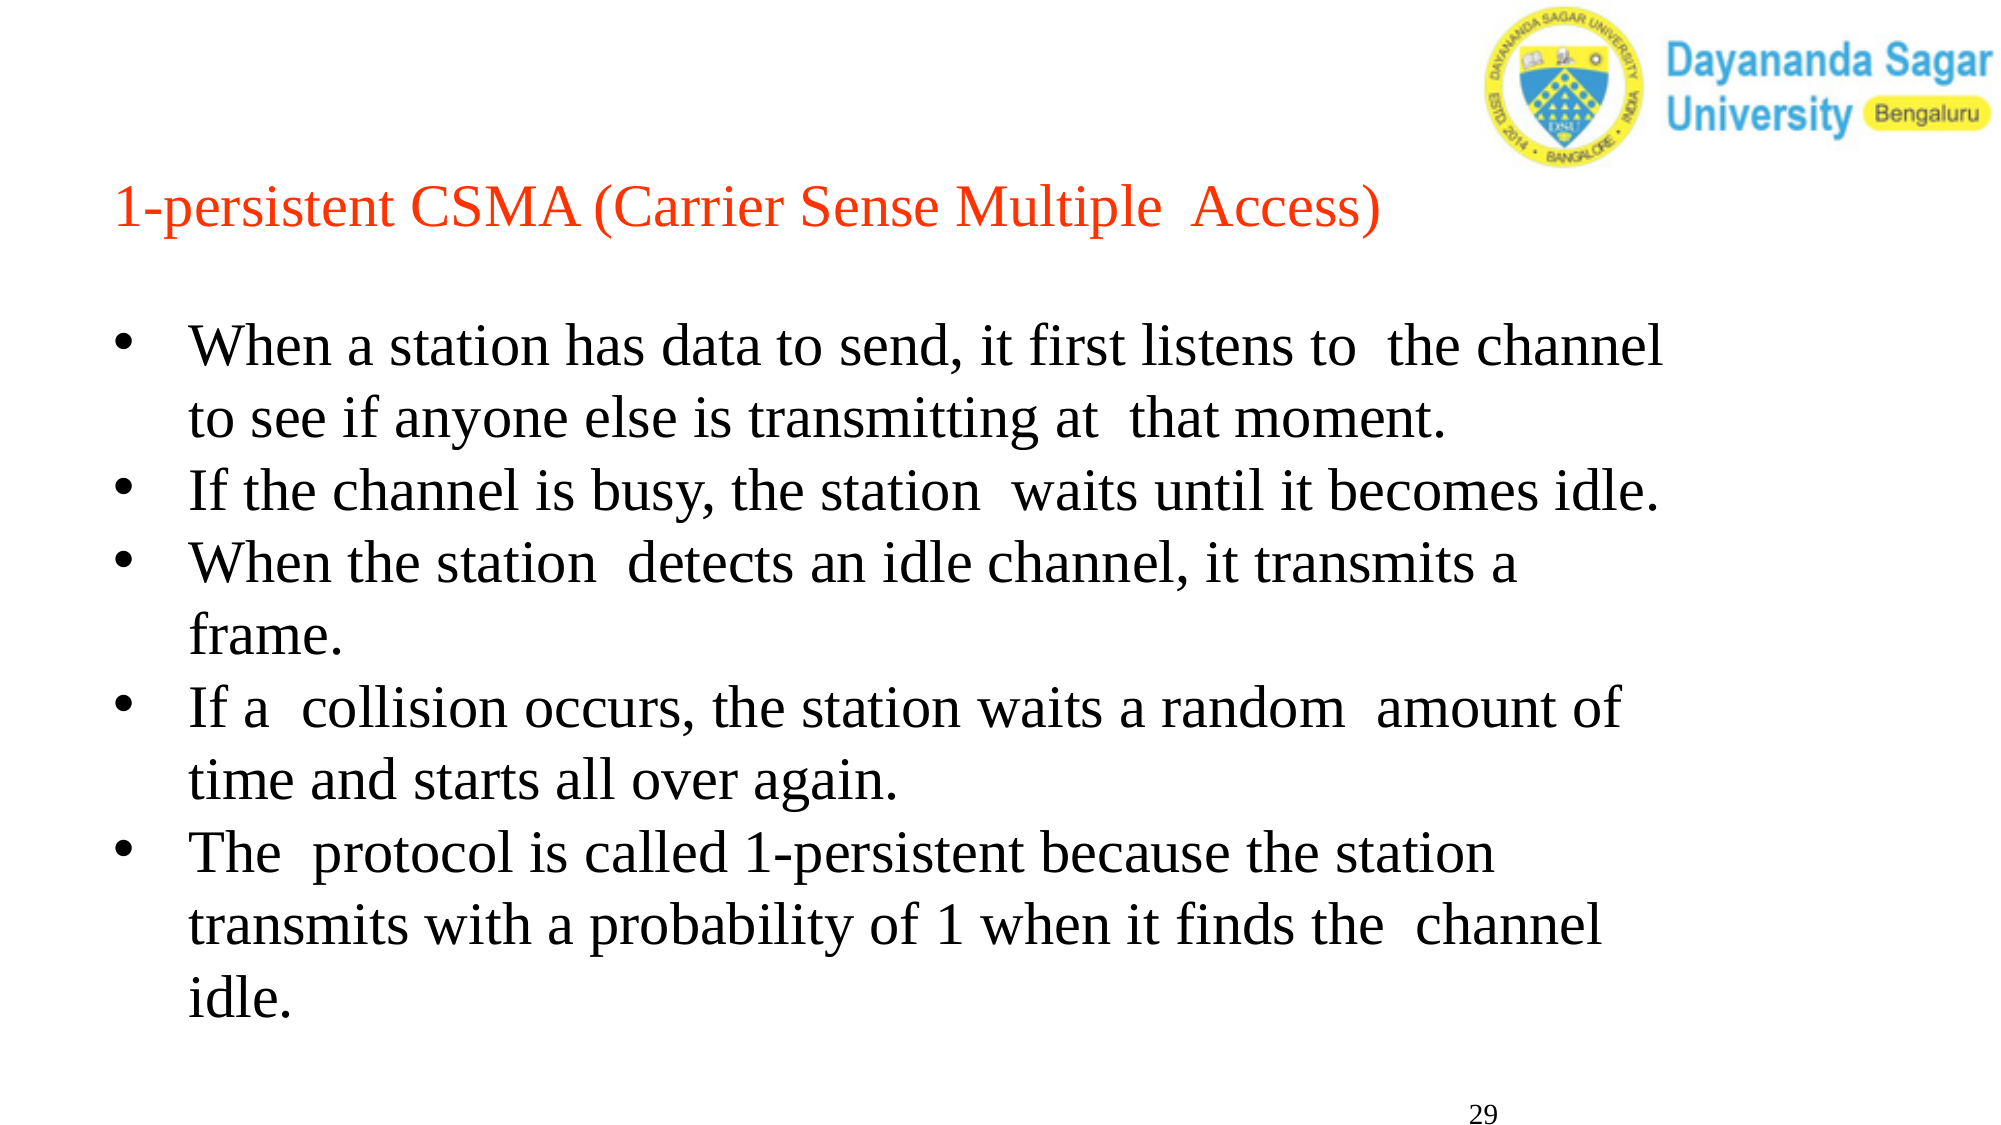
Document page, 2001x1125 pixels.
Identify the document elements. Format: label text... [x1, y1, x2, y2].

text_box 1-persistent CSMA (Carrier Sense Multiple Access) When a station has data to send, it first listens to the channel to see if anyone else is transmitting at that moment. If the channel is busy, the station waits until it becomes idle. When the station detects an idle channel, it transmits a frame. If a collision occurs, the station waits a random amount of time and starts all over again. The protocol is called 1-persistent because the station transmits with a probability of 1 when it finds the channel idle. [111, 150, 1684, 1030]
slide_number 12.‹#› [1479, 0, 2000, 175]
slide_number ‹#› [1462, 1089, 1507, 1125]
